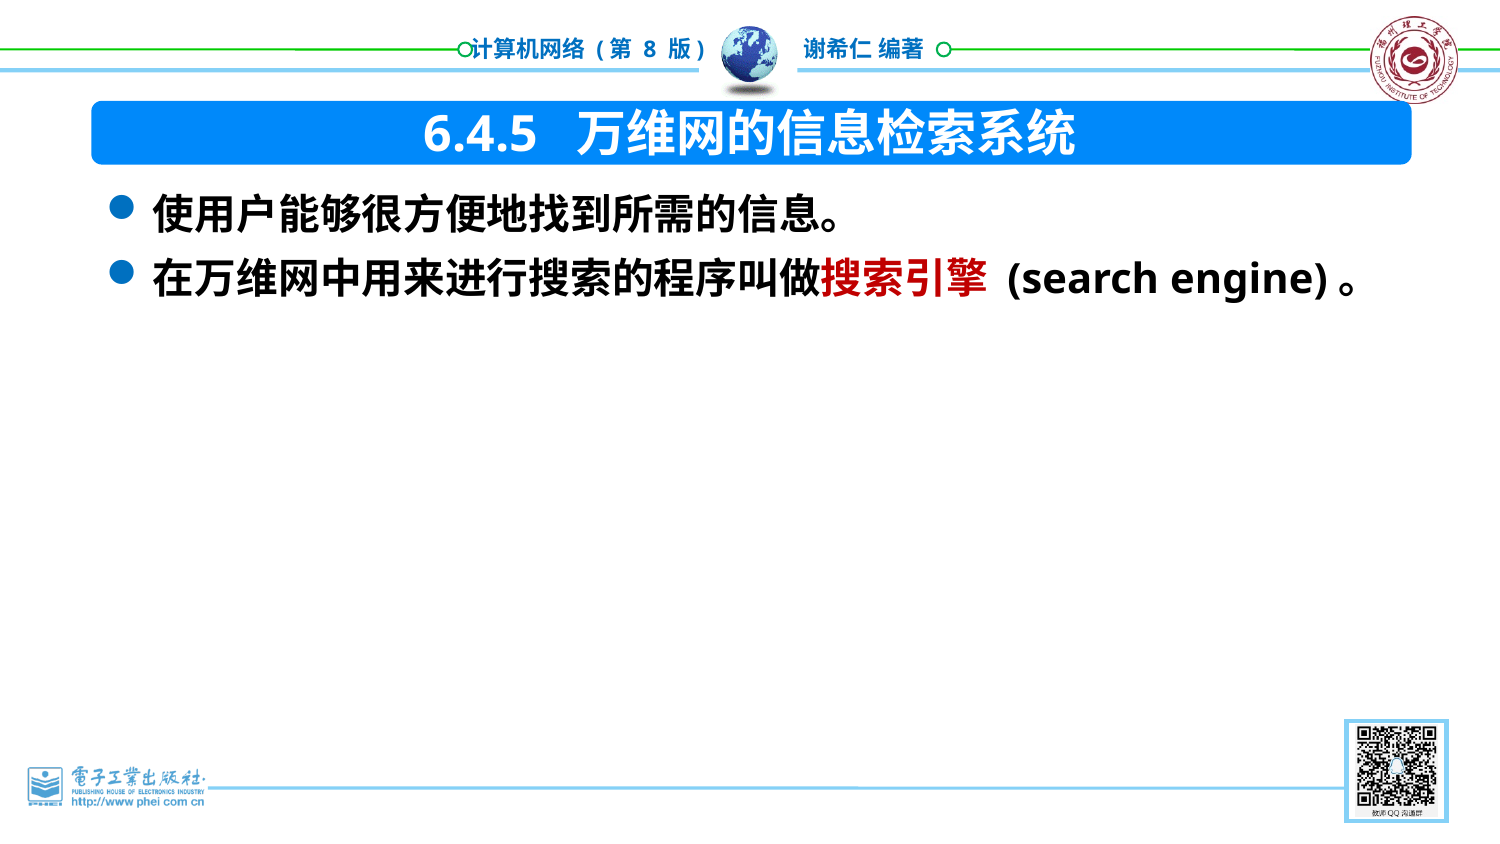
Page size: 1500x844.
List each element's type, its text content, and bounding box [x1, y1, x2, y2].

picture [1370, 16, 1458, 104]
text_box [1091, 100, 1412, 165]
picture [23, 764, 208, 809]
text_box 6.4.5 万维网的信息检索系统 [409, 93, 1091, 165]
picture [1355, 724, 1438, 817]
picture [719, 24, 779, 93]
text_box 使用户能够很方便地找到所需的信息。 在万维网中用来进行搜索的程序叫做搜索引擎 (search engine)。 [91, 165, 1412, 310]
text_box [91, 100, 409, 165]
